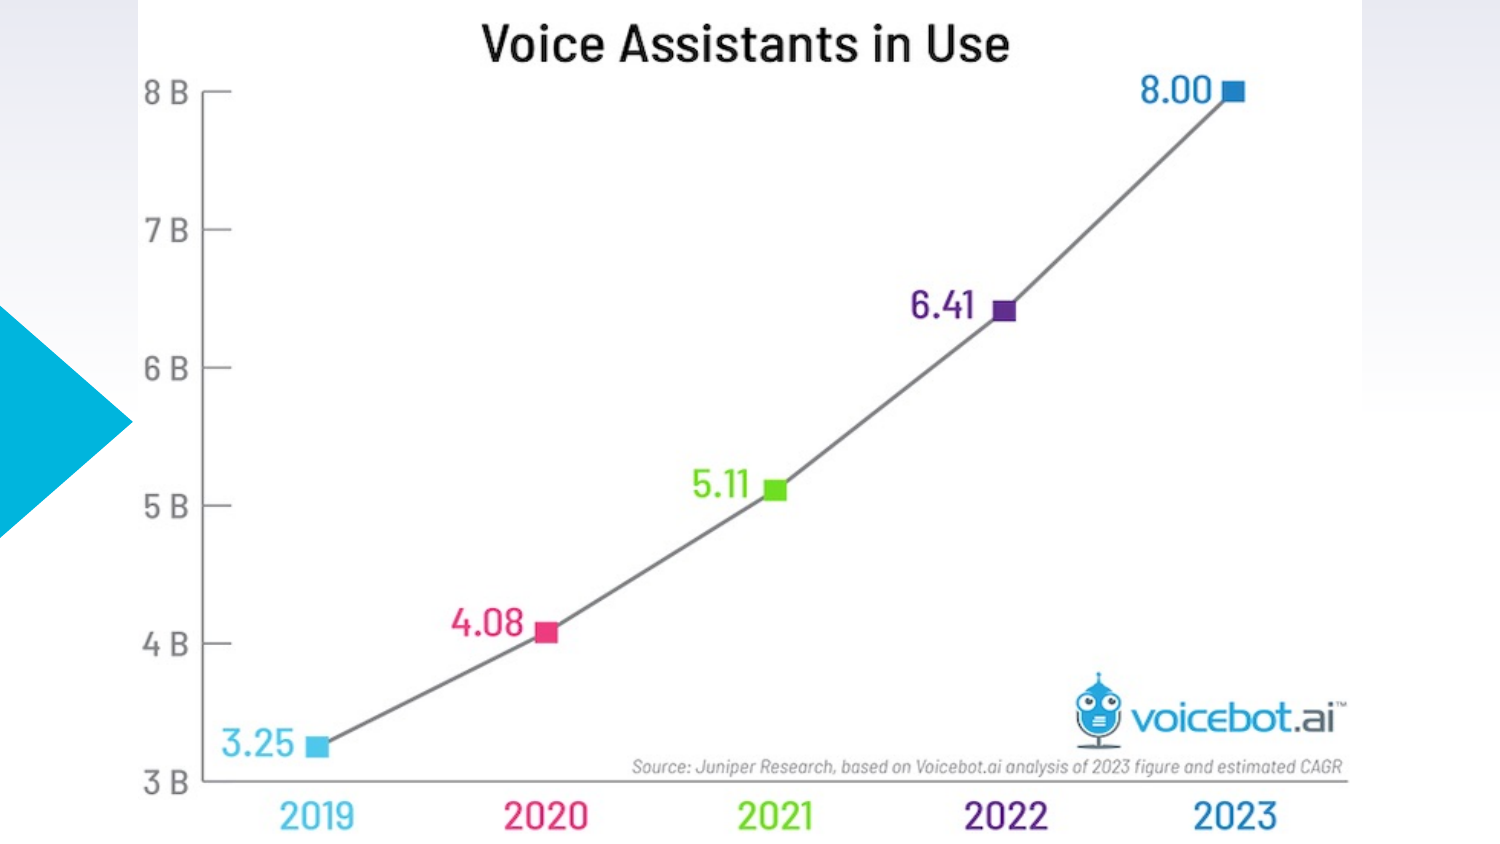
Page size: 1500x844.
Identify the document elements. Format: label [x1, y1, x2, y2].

picture [137, 0, 1363, 844]
